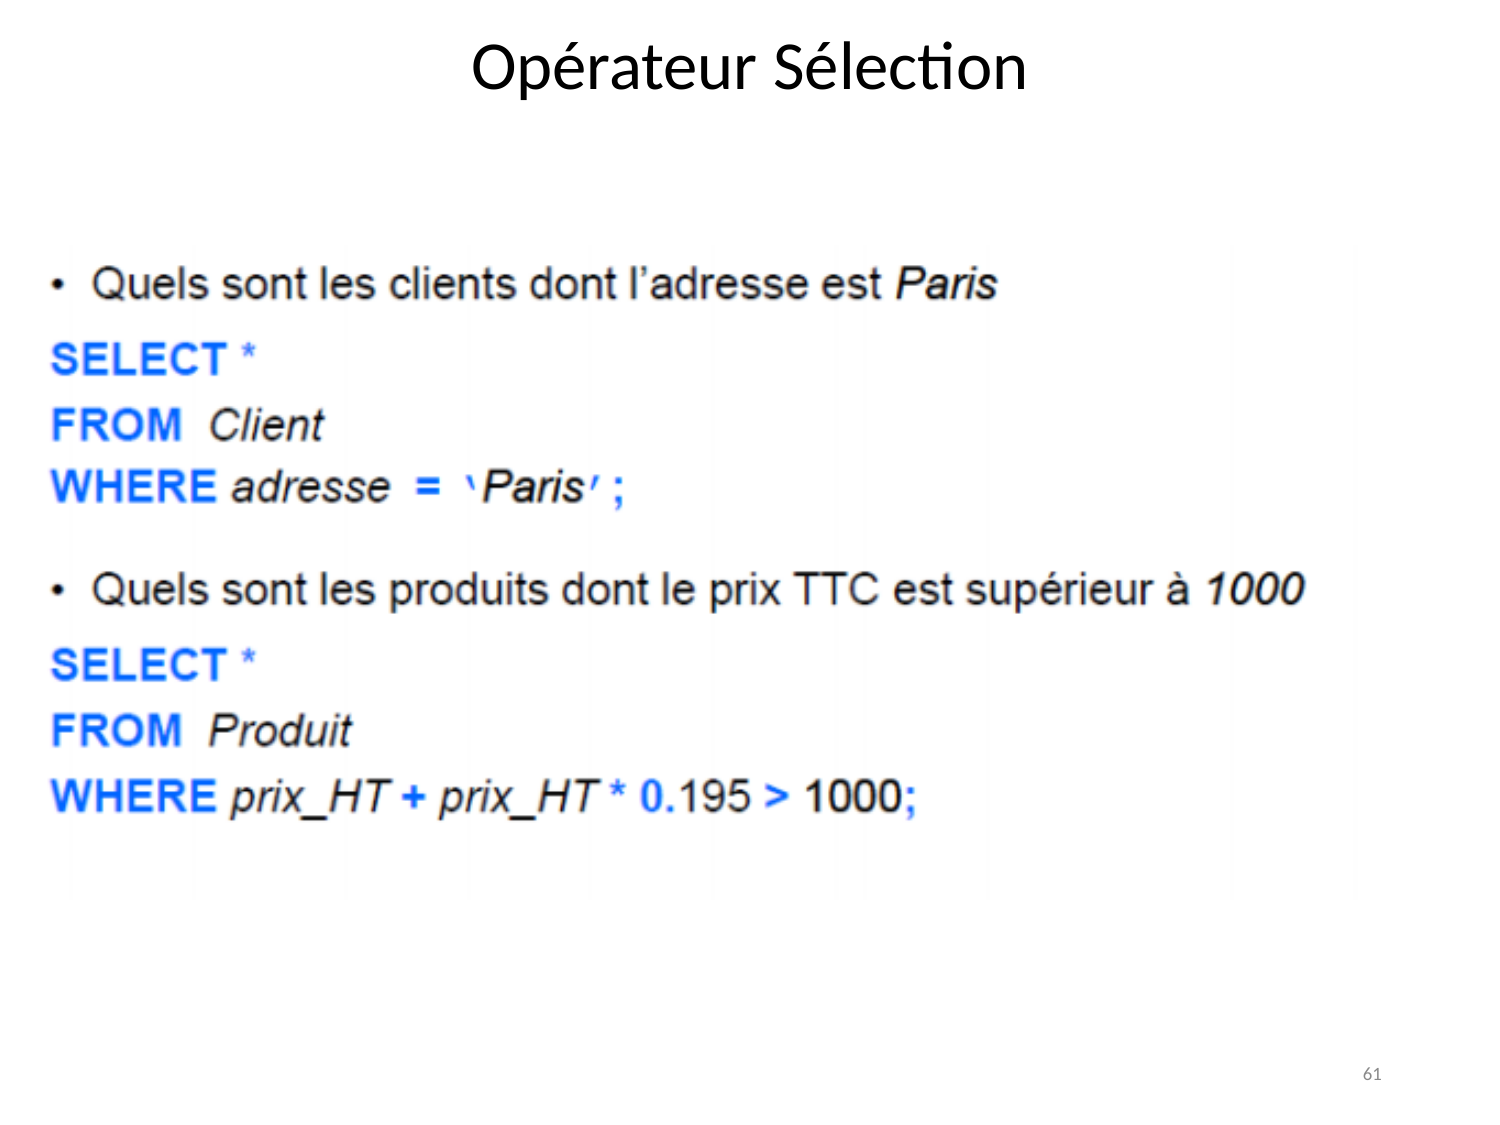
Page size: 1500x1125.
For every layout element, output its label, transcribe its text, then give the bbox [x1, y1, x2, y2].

title Opérateur Sélection [103, 10, 1397, 126]
picture [9, 220, 1500, 901]
text_box 61 [1059, 1042, 1397, 1103]
